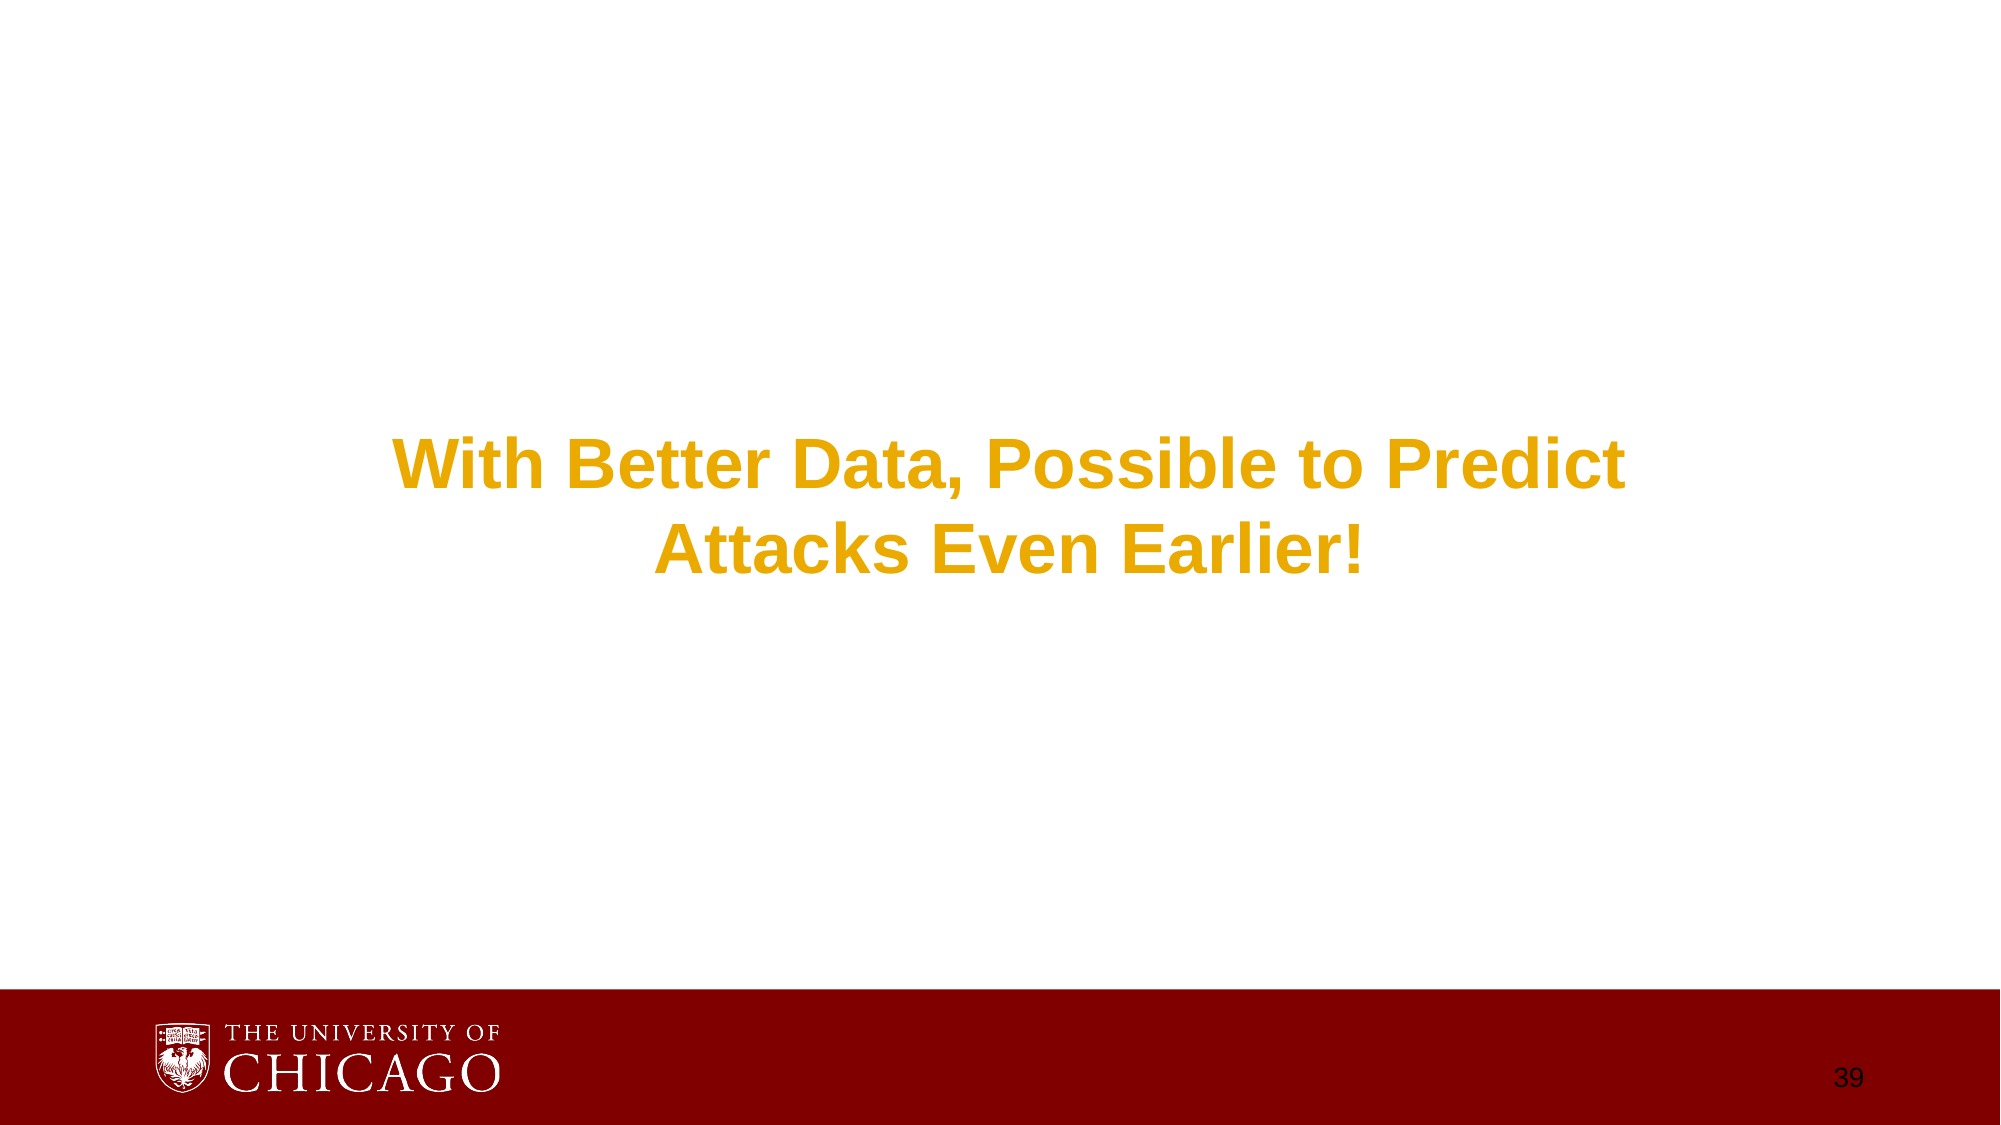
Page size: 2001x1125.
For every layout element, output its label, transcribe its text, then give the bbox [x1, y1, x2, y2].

title With Better Data, Possible to Predict Attacks Even Earlier! [291, 408, 1729, 597]
slide_number 39 [1412, 1046, 1880, 1107]
